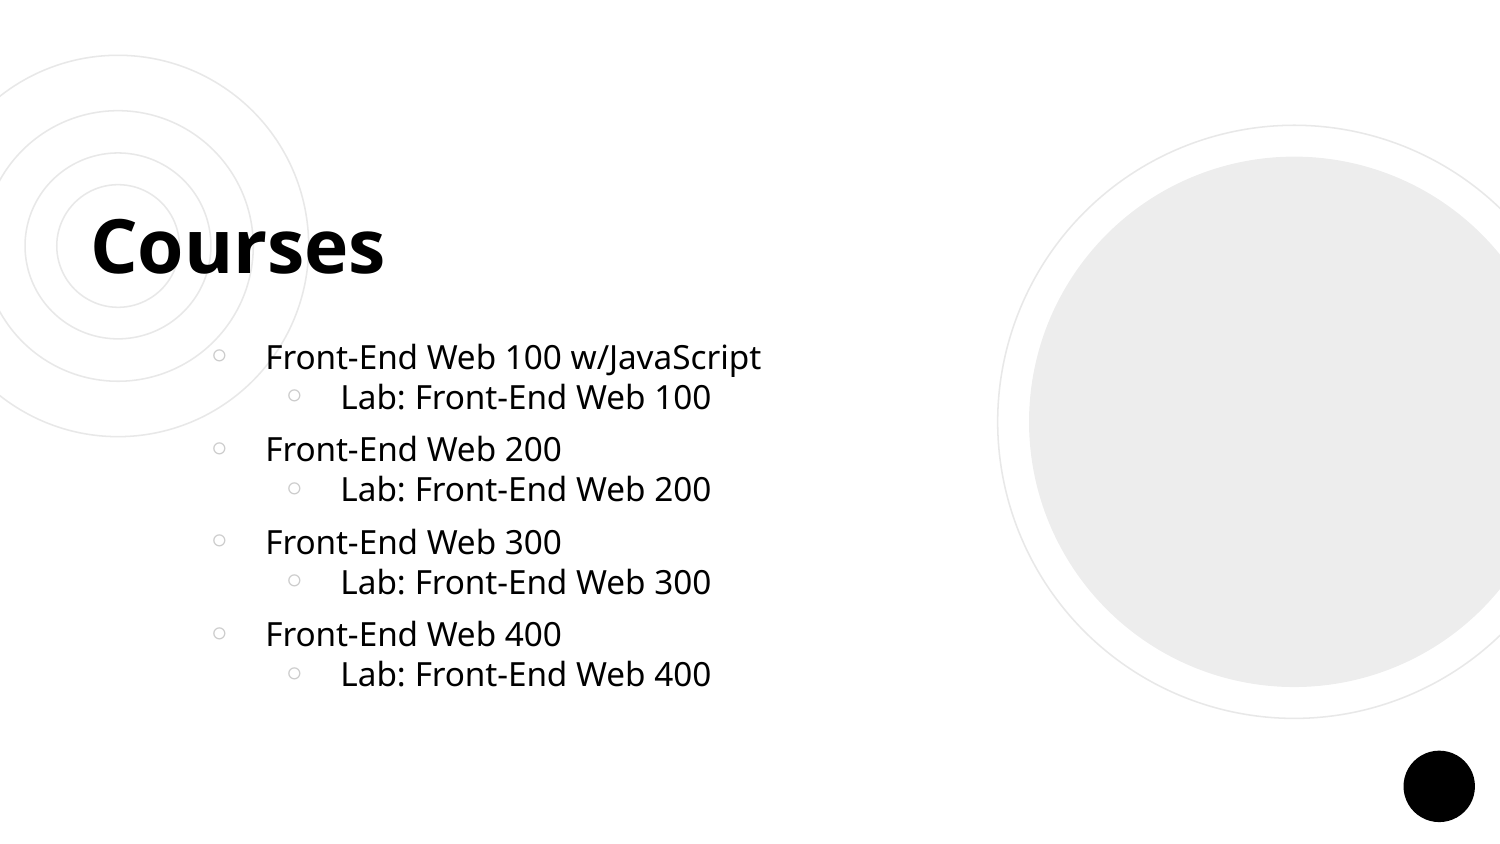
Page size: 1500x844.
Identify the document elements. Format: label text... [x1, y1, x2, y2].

title Courses [75, 191, 932, 304]
list Front-End Web 100 w/JavaScript Lab: Front-End Web 100 Front-End Web 200 Lab: Front-End Web 200 Front-End Web 300 Lab: Front-End Web 300 Front-End Web 400 Lab: Front-End Web 400 [175, 321, 932, 751]
